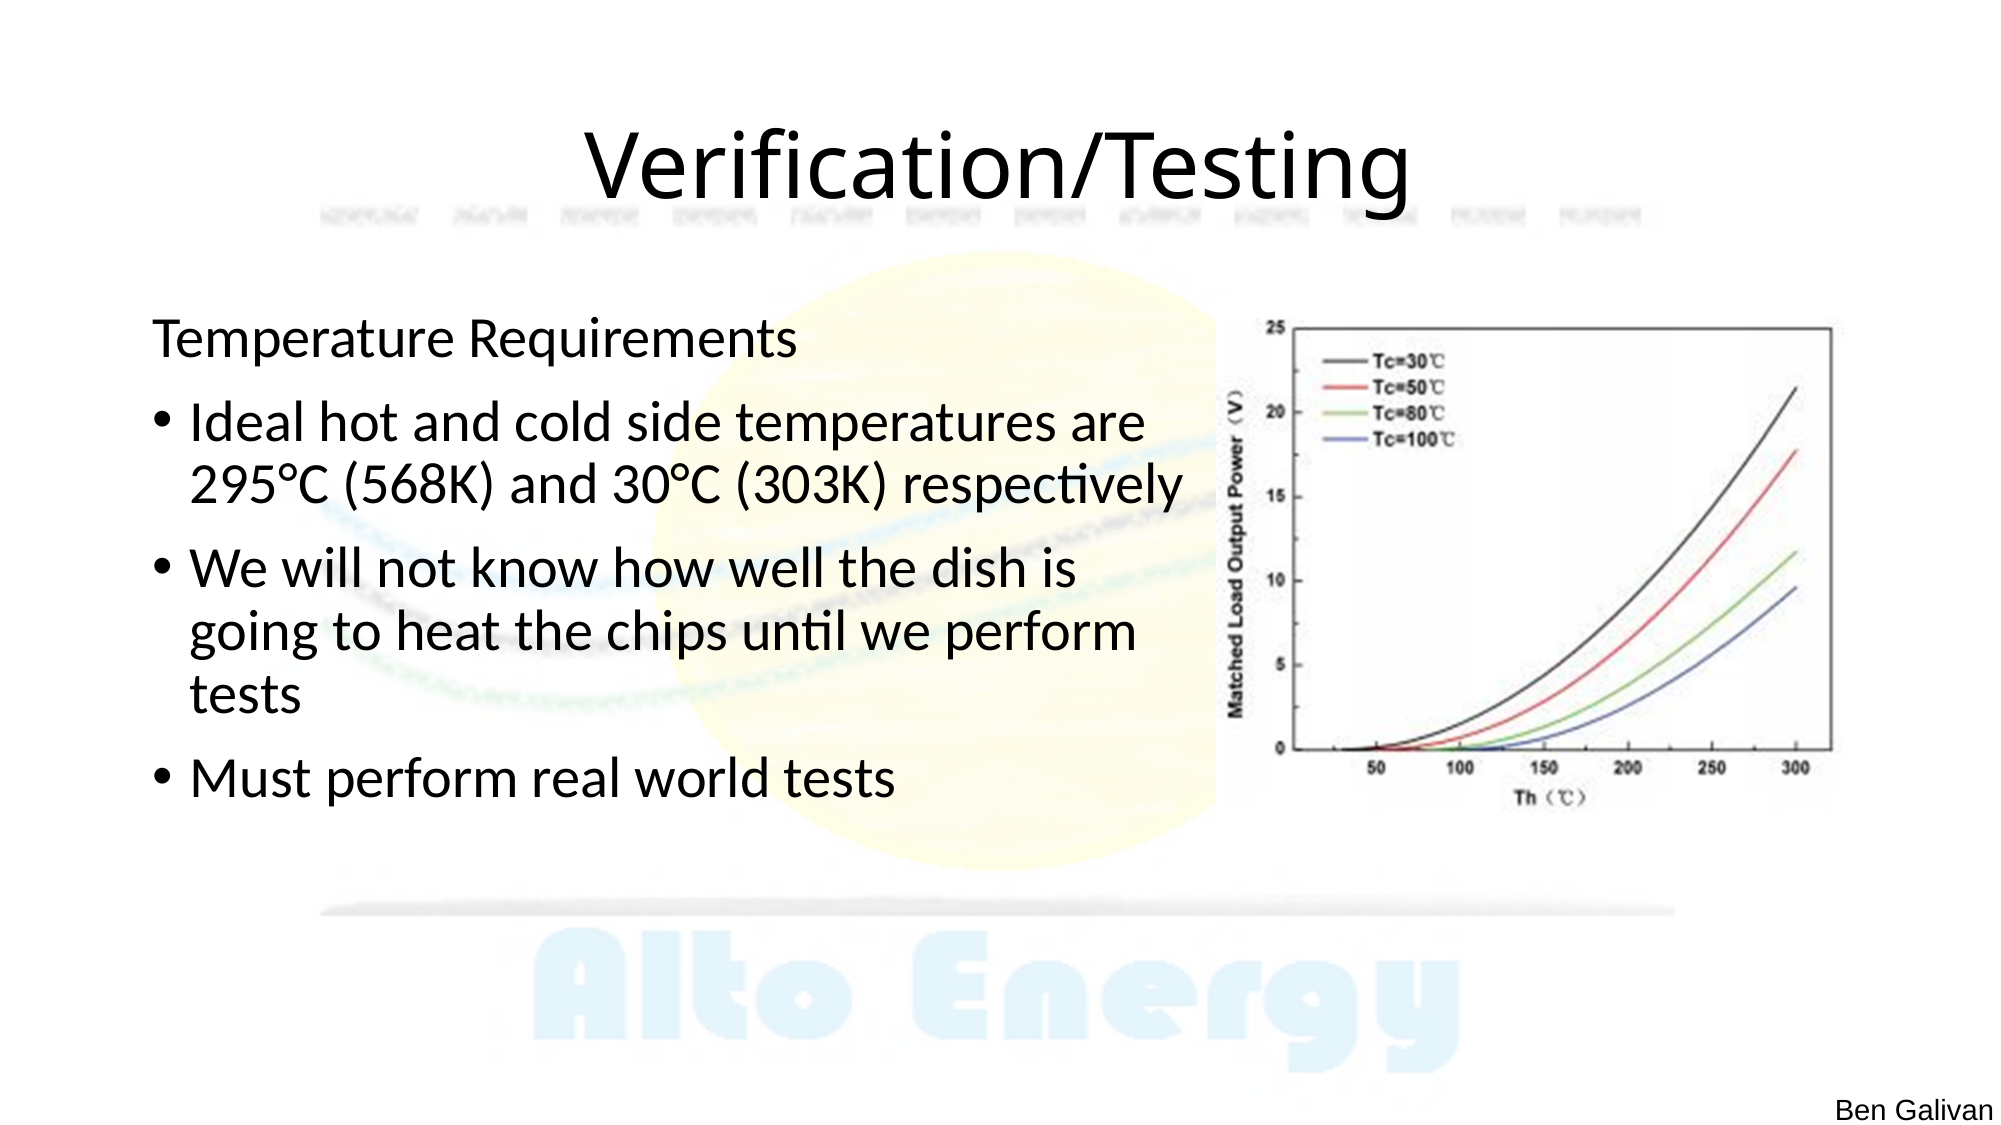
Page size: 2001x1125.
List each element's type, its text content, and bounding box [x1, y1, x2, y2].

picture [1216, 299, 1863, 827]
title Verification/Testing [137, 59, 1863, 278]
list Temperature Requirements Ideal hot and cold side temperatures are 295°C (568K) and 30°C (303K) respectively We will not know how well the dish is going to heat the chips until we perform tests Must perform real world tests [137, 299, 1217, 1014]
footer Ben Galivan [1791, 1092, 2000, 1125]
